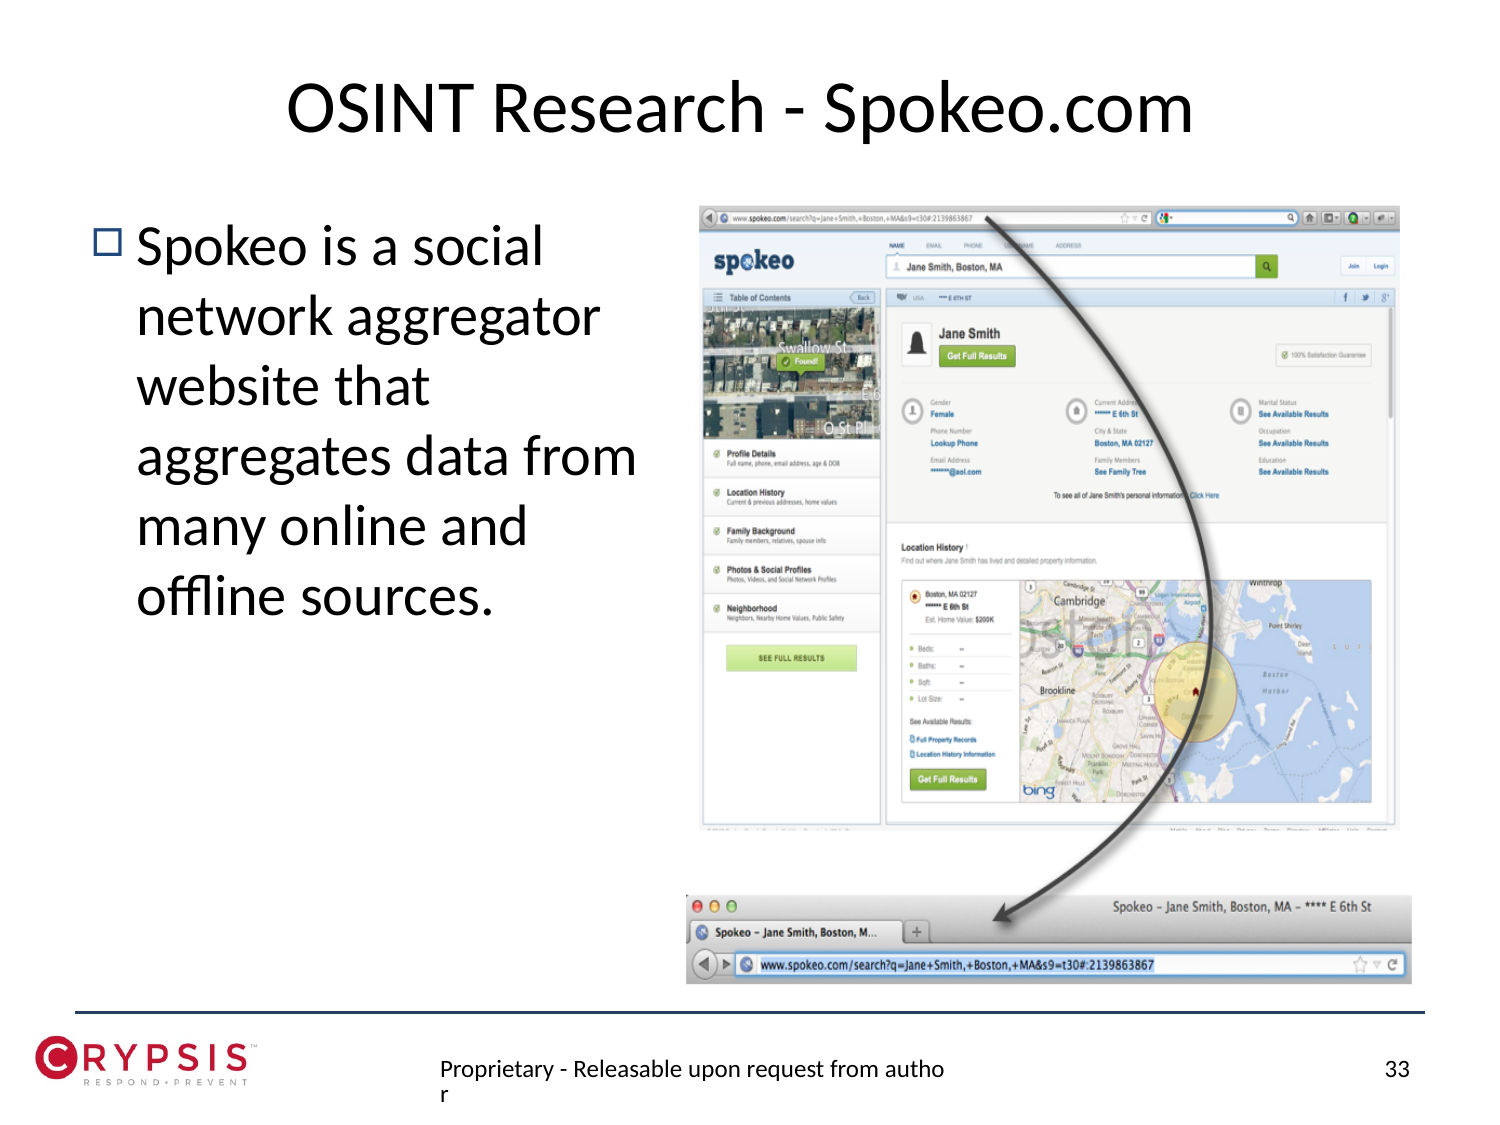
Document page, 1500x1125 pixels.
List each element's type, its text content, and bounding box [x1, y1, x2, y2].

picture [670, 194, 1427, 1001]
list Spokeo is a social network aggregator website that aggregates data from many online and offline sources. [75, 200, 666, 1005]
slide_number 33 [1074, 1037, 1425, 1098]
footer Proprietary - Releasable upon request from author [425, 1037, 963, 1098]
picture [33, 1032, 259, 1088]
title OSINT Research - Spokeo.com [75, 24, 1425, 180]
